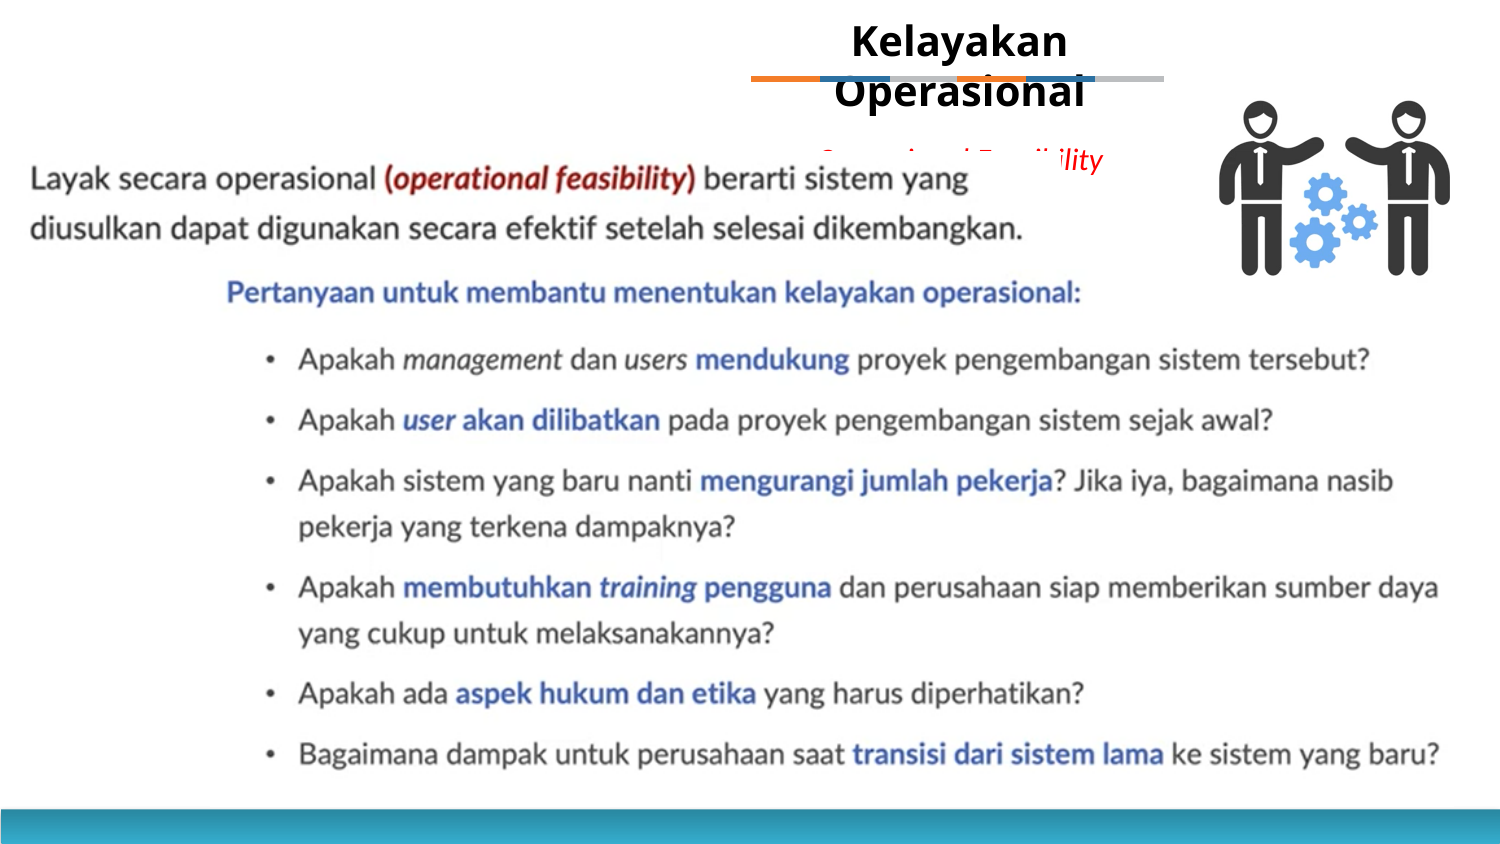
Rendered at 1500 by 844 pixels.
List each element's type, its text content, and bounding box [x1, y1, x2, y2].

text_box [750, 75, 1165, 82]
text_box Kelayakan Operasional Operasional Feasibility [723, 7, 1196, 149]
picture [1215, 96, 1451, 283]
text_box [1, 809, 1500, 844]
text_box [11, 150, 1455, 807]
